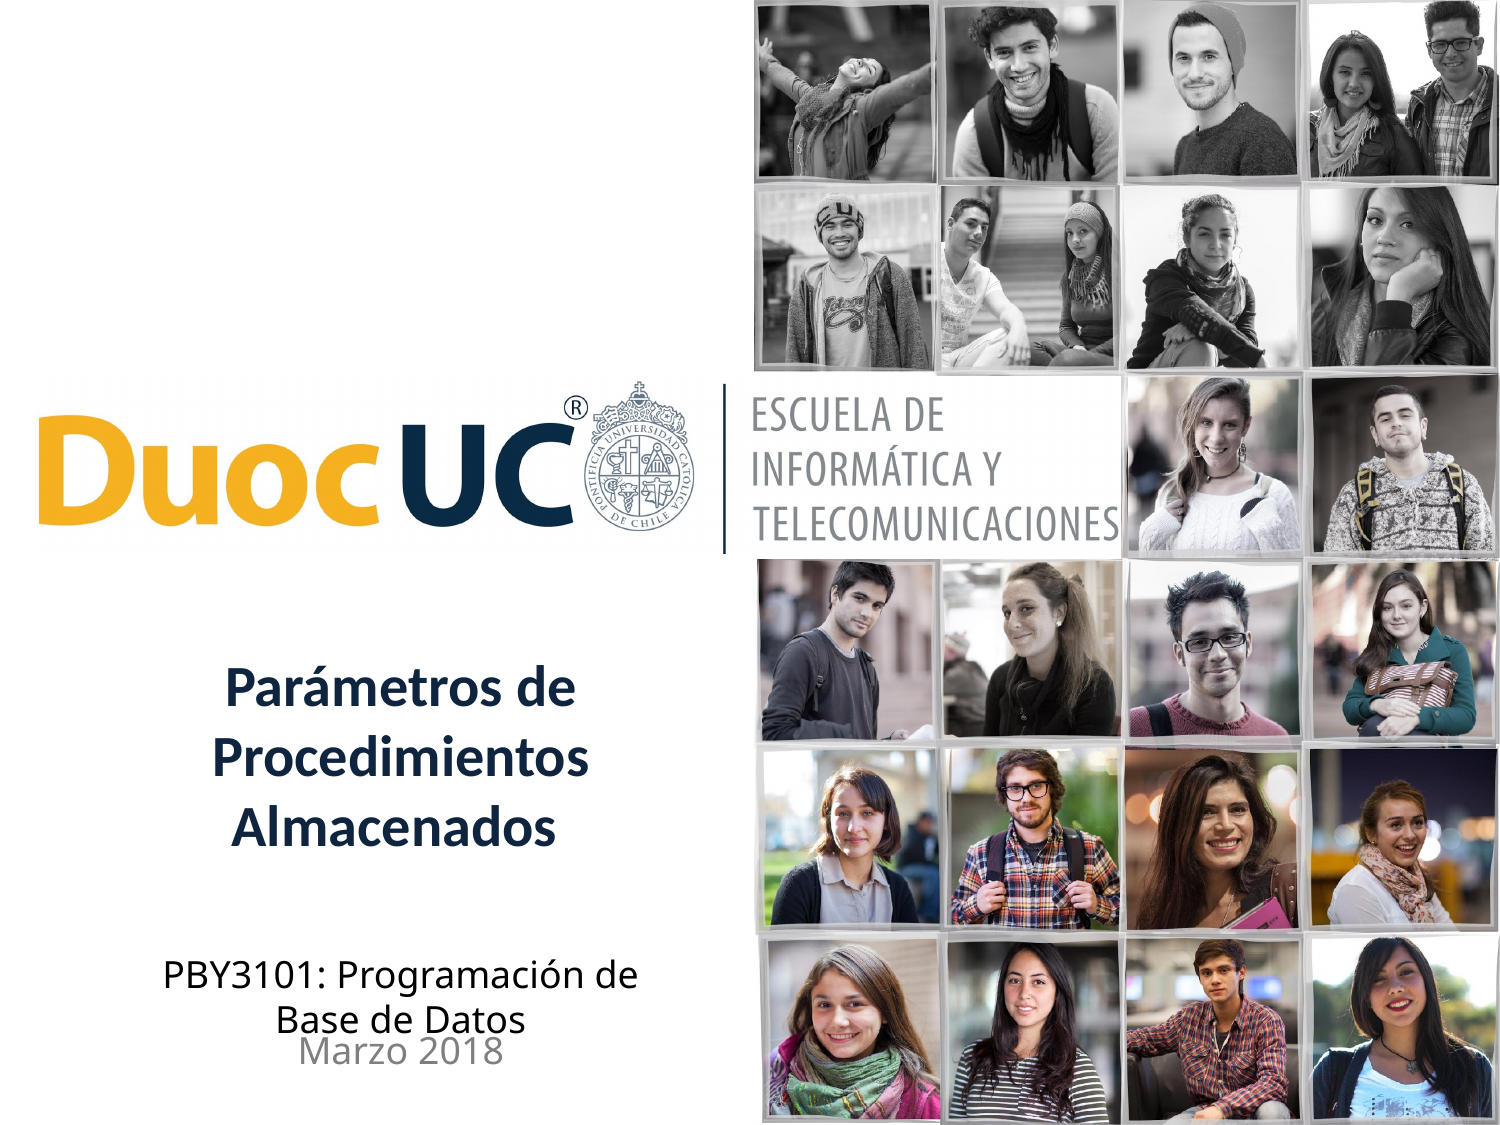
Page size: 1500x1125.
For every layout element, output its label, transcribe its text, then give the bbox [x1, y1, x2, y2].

text_box Parámetros de Procedimientos Almacenados [147, 641, 654, 869]
picture [35, 0, 1500, 1125]
text_box PBY3101: Programación de Base de Datos [116, 943, 685, 1050]
text_box Marzo 2018 [144, 1050, 658, 1081]
